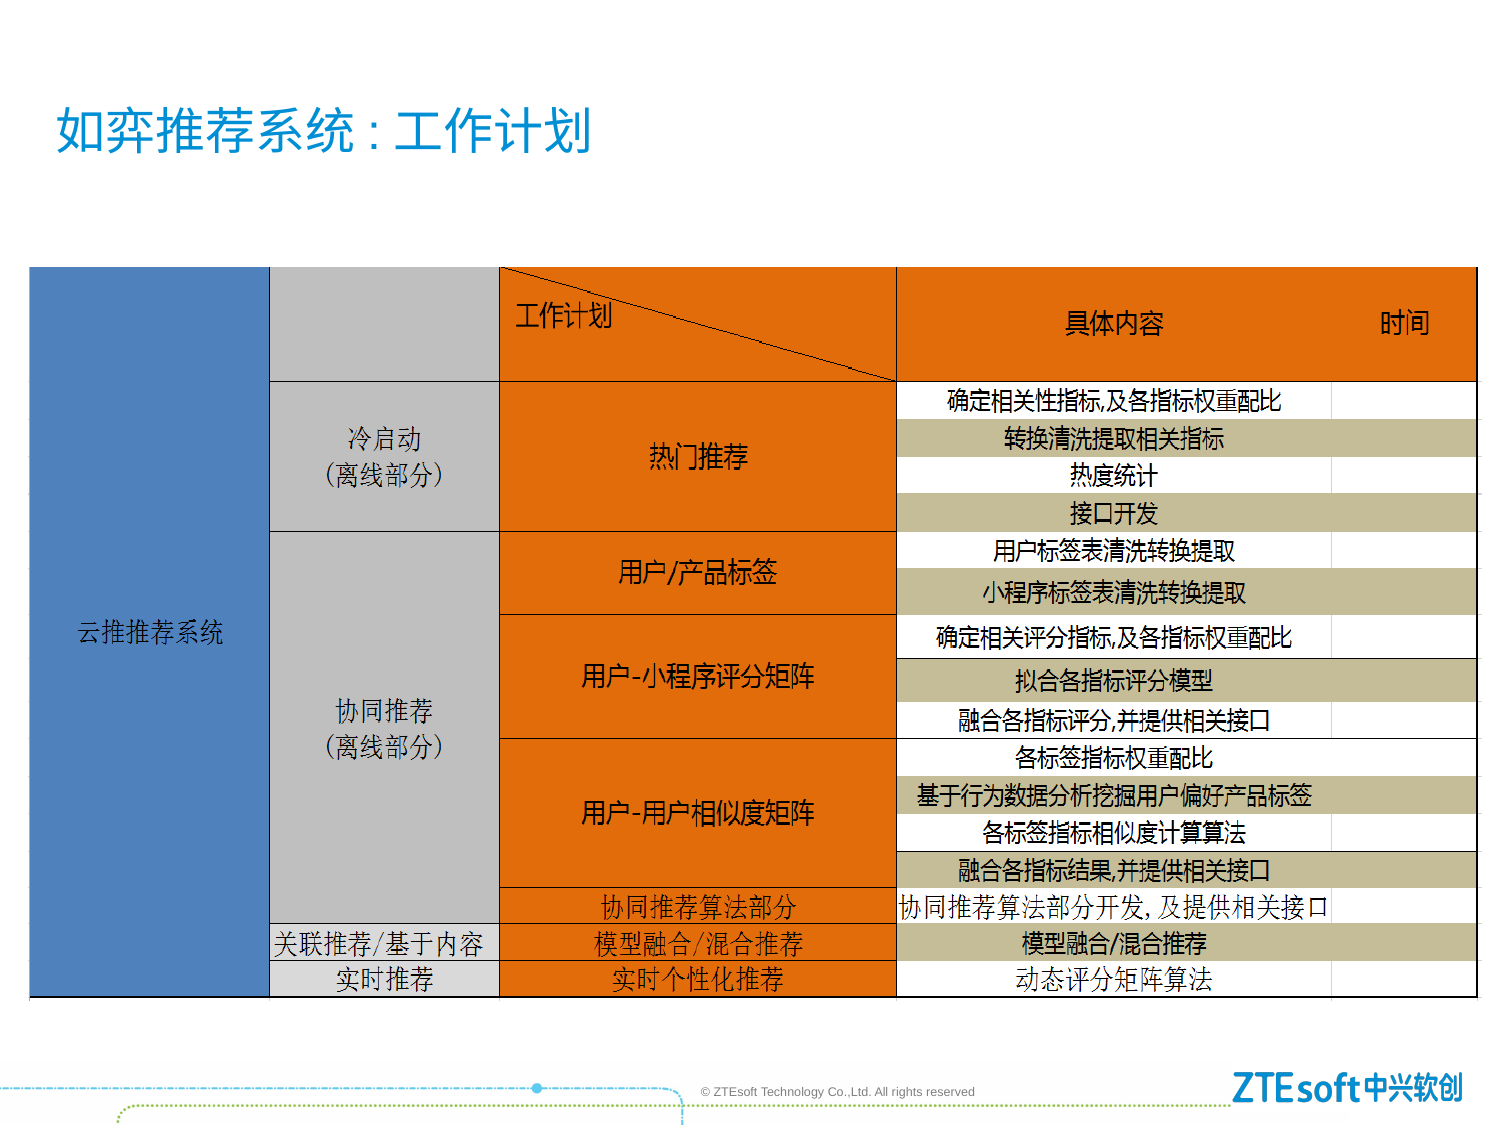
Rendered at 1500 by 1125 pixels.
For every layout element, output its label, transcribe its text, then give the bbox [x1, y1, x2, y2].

picture [28, 267, 1483, 1001]
picture [0, 1061, 1464, 1125]
title 如弈推荐系统:工作计划 [54, 39, 1453, 228]
